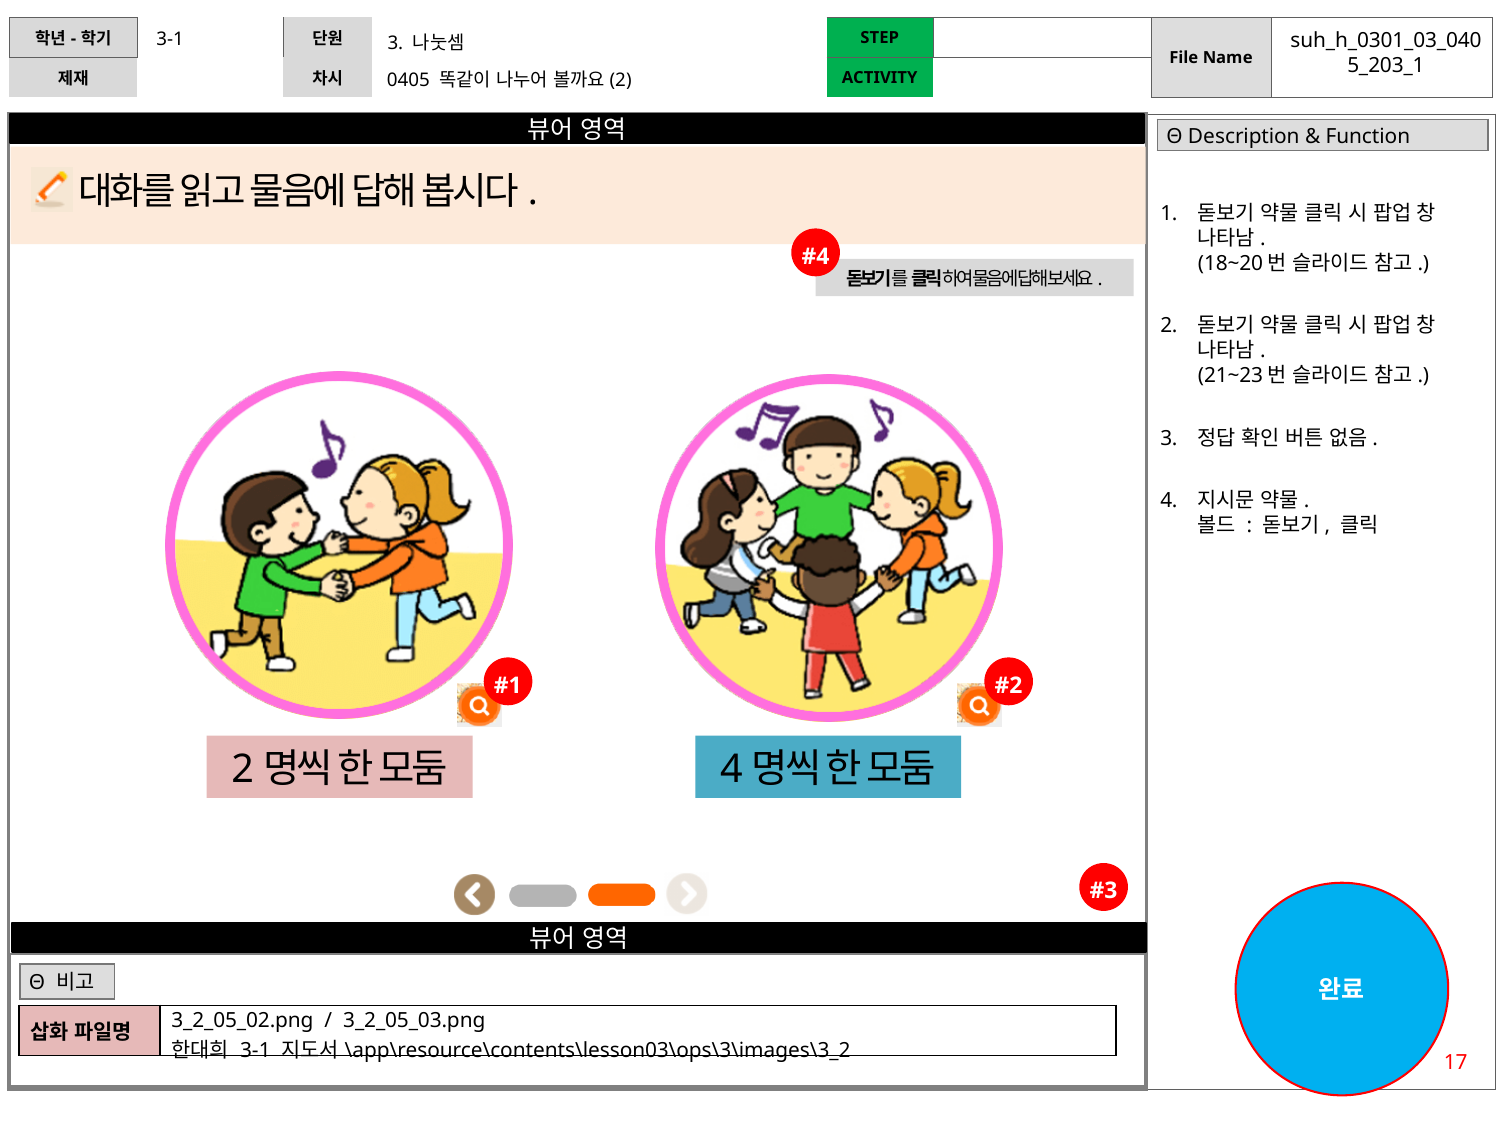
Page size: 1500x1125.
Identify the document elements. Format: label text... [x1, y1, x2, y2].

text_box 돋보기를 클릭하여 물음에 답해 보세요. [815, 258, 1134, 297]
picture [664, 872, 709, 916]
table_header 3_2_05_02.png / 3_2_05_03.png 한대희 3-1 지도서\app\resource\contents\lesson03\ops\3\images\3_2 [161, 1006, 1115, 1055]
text_box #3 [1077, 860, 1131, 914]
table_header 삽화 파일명 [20, 1006, 159, 1055]
text_box 대화를 읽고 물음에 답해 봅시다. [63, 159, 1150, 219]
text_box #1 [518, 657, 535, 706]
text_box #2 [1009, 655, 1036, 708]
table_header Θ Description & Function [1158, 120, 1487, 150]
text_box 0405 똑같이 나누어 볼까요(2) [372, 60, 821, 96]
text_box 완료 [1233, 880, 1451, 1098]
picture [163, 370, 514, 727]
text_box 2명씩 한 모둠 [206, 735, 473, 798]
text_box 3-1 [141, 18, 284, 55]
text_box 4명씩 한 모둠 [695, 735, 962, 798]
picture [585, 881, 657, 909]
picture [31, 167, 73, 212]
text_box suh_h_0301_03_0405_203_1 [1271, 18, 1500, 84]
picture [452, 872, 498, 918]
text_box [9, 145, 1148, 246]
text_box 3. 나눗셈 [372, 23, 828, 48]
text_box 돋보기 약물 클릭 시 팝업 창 나타남. (18~20번 슬라이드 참고.) 돋보기 약물 클릭 시 팝업 창 나타남. (21~23번 슬라이드 참고.) 정답 확인 버튼 없음. 지시문 약물. 볼드 : 돋보기, 클릭 [1145, 160, 1500, 545]
text_box #4 [789, 226, 843, 279]
picture [505, 880, 578, 909]
picture [654, 373, 1005, 727]
